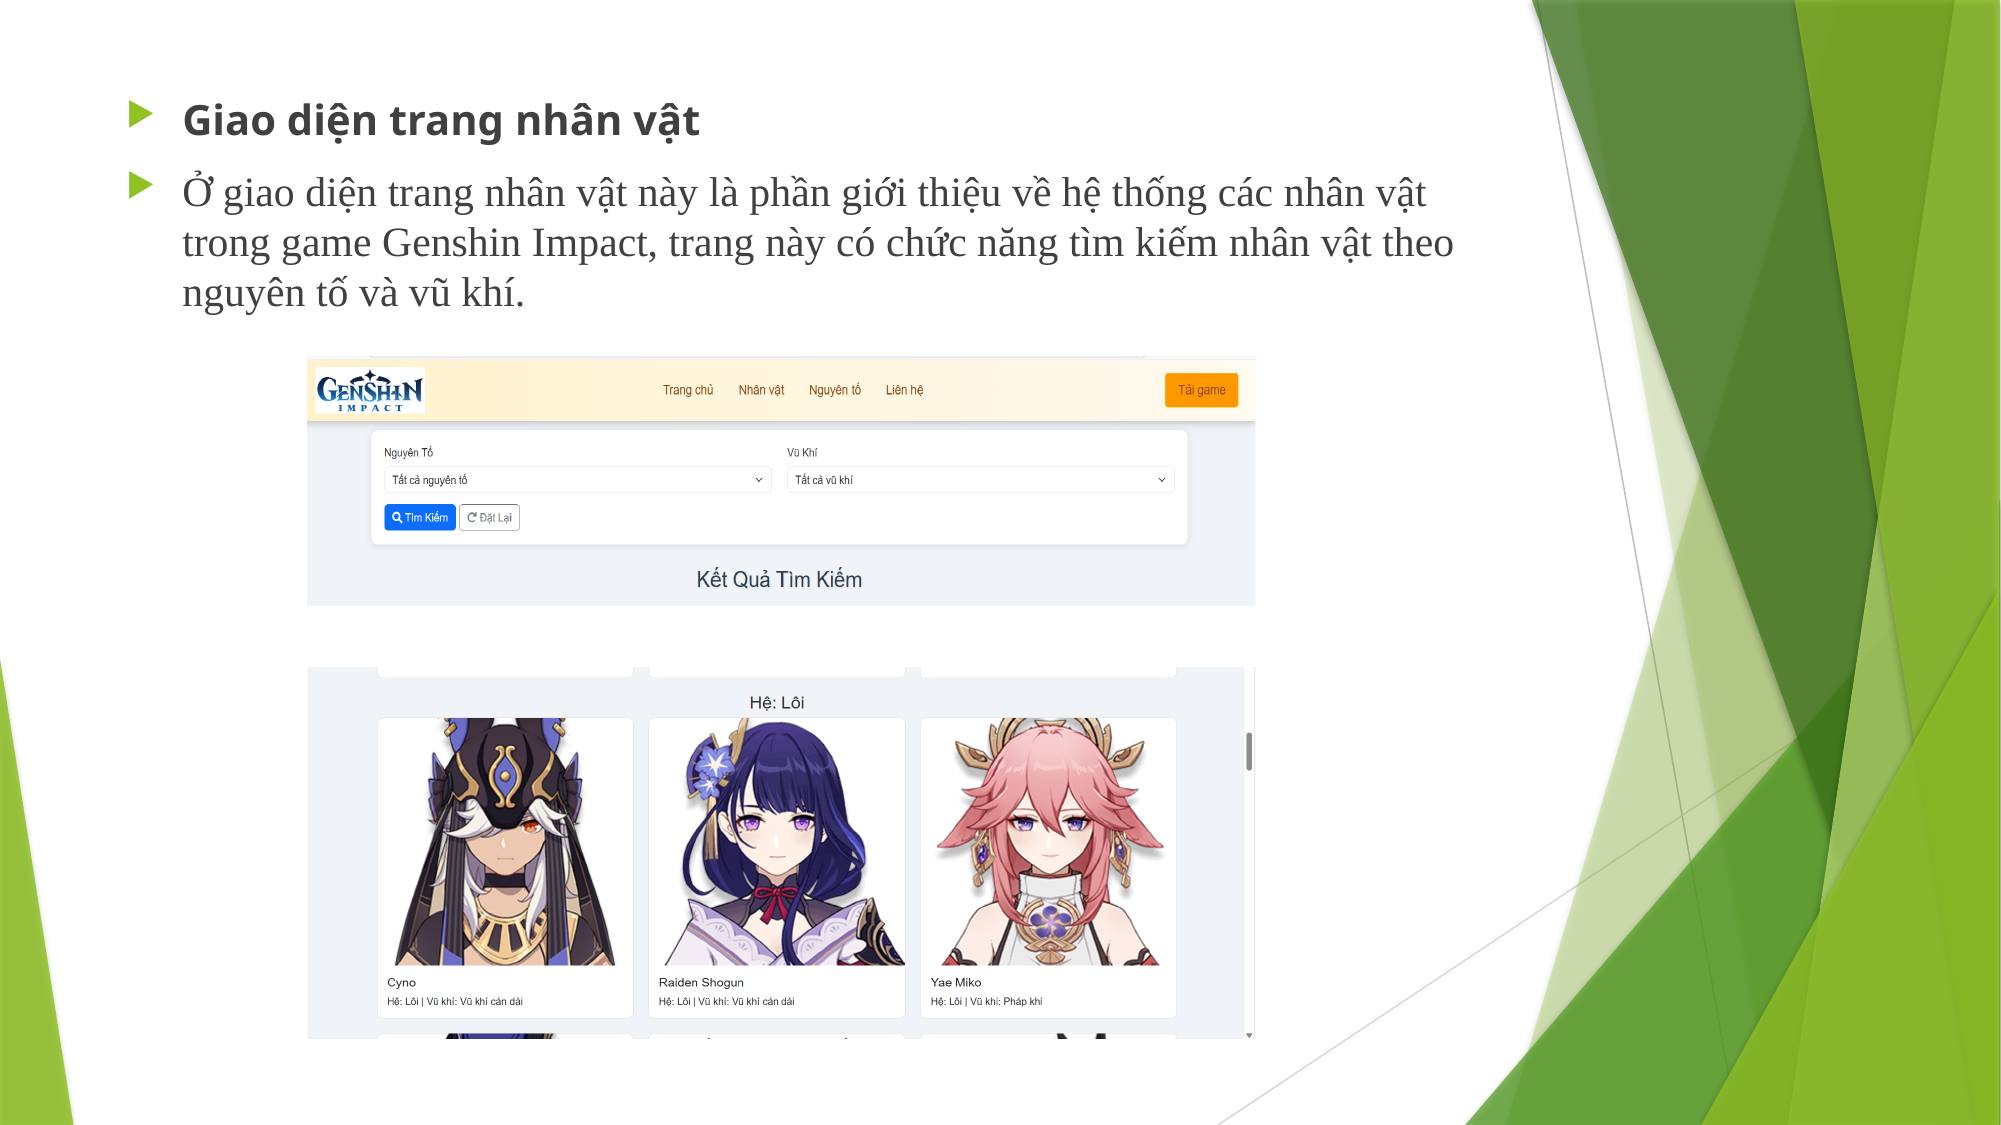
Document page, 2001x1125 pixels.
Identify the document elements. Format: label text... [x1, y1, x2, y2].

list Giao diện trang nhân vật Ở giao diện trang nhân vật này là phần giới thiệu về hệ thống các nhân vật trong game Genshin Impact, trang này có chức năng tìm kiếm nhân vật theo nguyên tố và vũ khí. [111, 86, 1522, 1088]
picture [307, 666, 1257, 1039]
picture [307, 355, 1257, 606]
